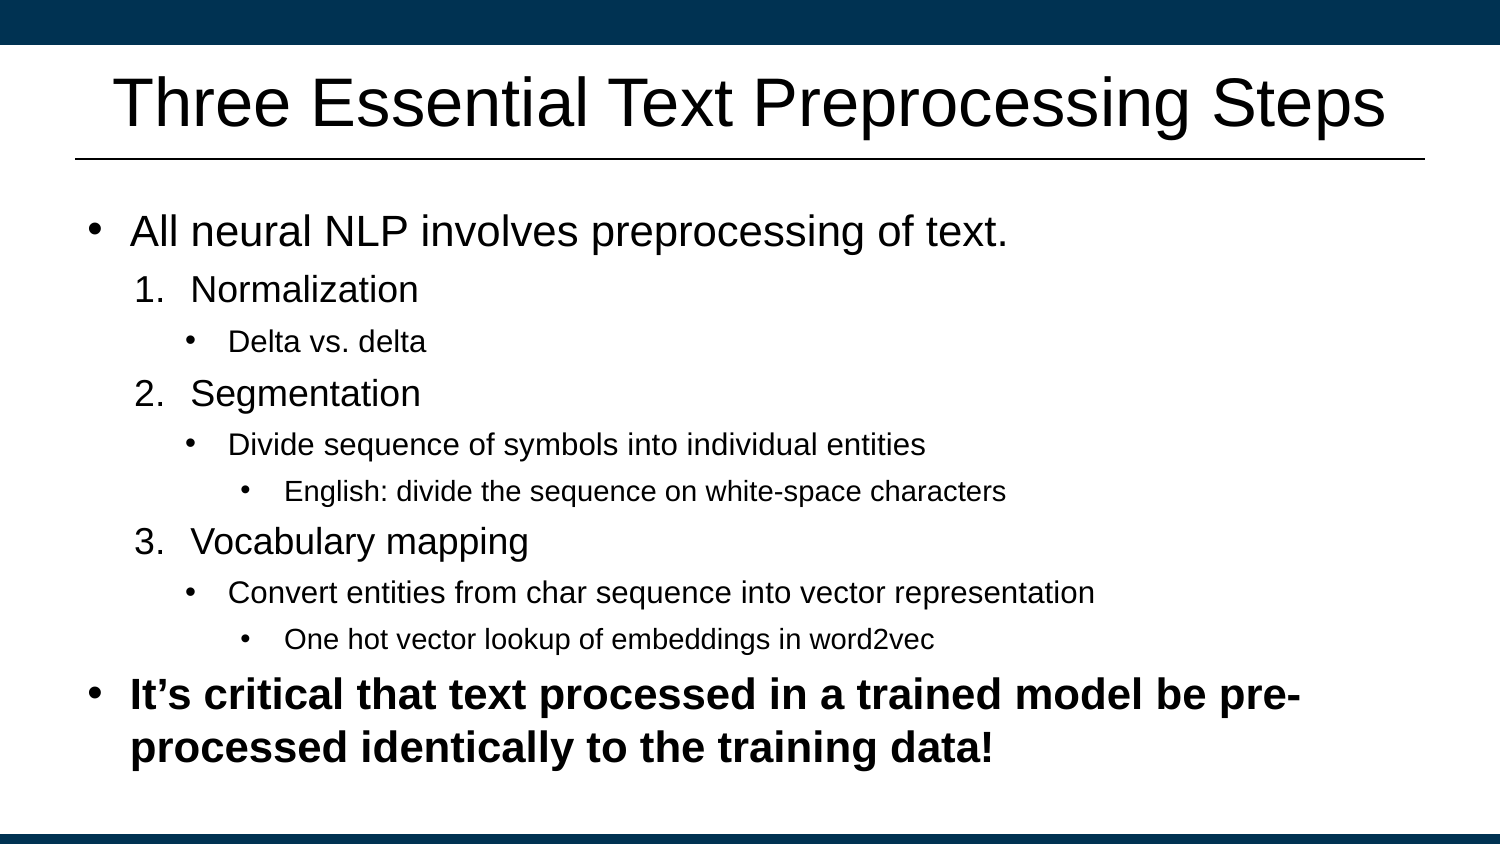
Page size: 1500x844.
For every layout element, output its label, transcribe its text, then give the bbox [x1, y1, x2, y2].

list All neural NLP involves preprocessing of text. Normalization Delta vs. delta Segmentation Divide sequence of symbols into individual entities English: divide the sequence on white-space characters Vocabulary mapping Convert entities from char sequence into vector representation One hot vector lookup of embeddings in word2vec It’s critical that text processed in a trained model be pre-processed identically to the training data! [75, 196, 1425, 754]
title Three Essential Text Preprocessing Steps [75, 28, 1425, 169]
